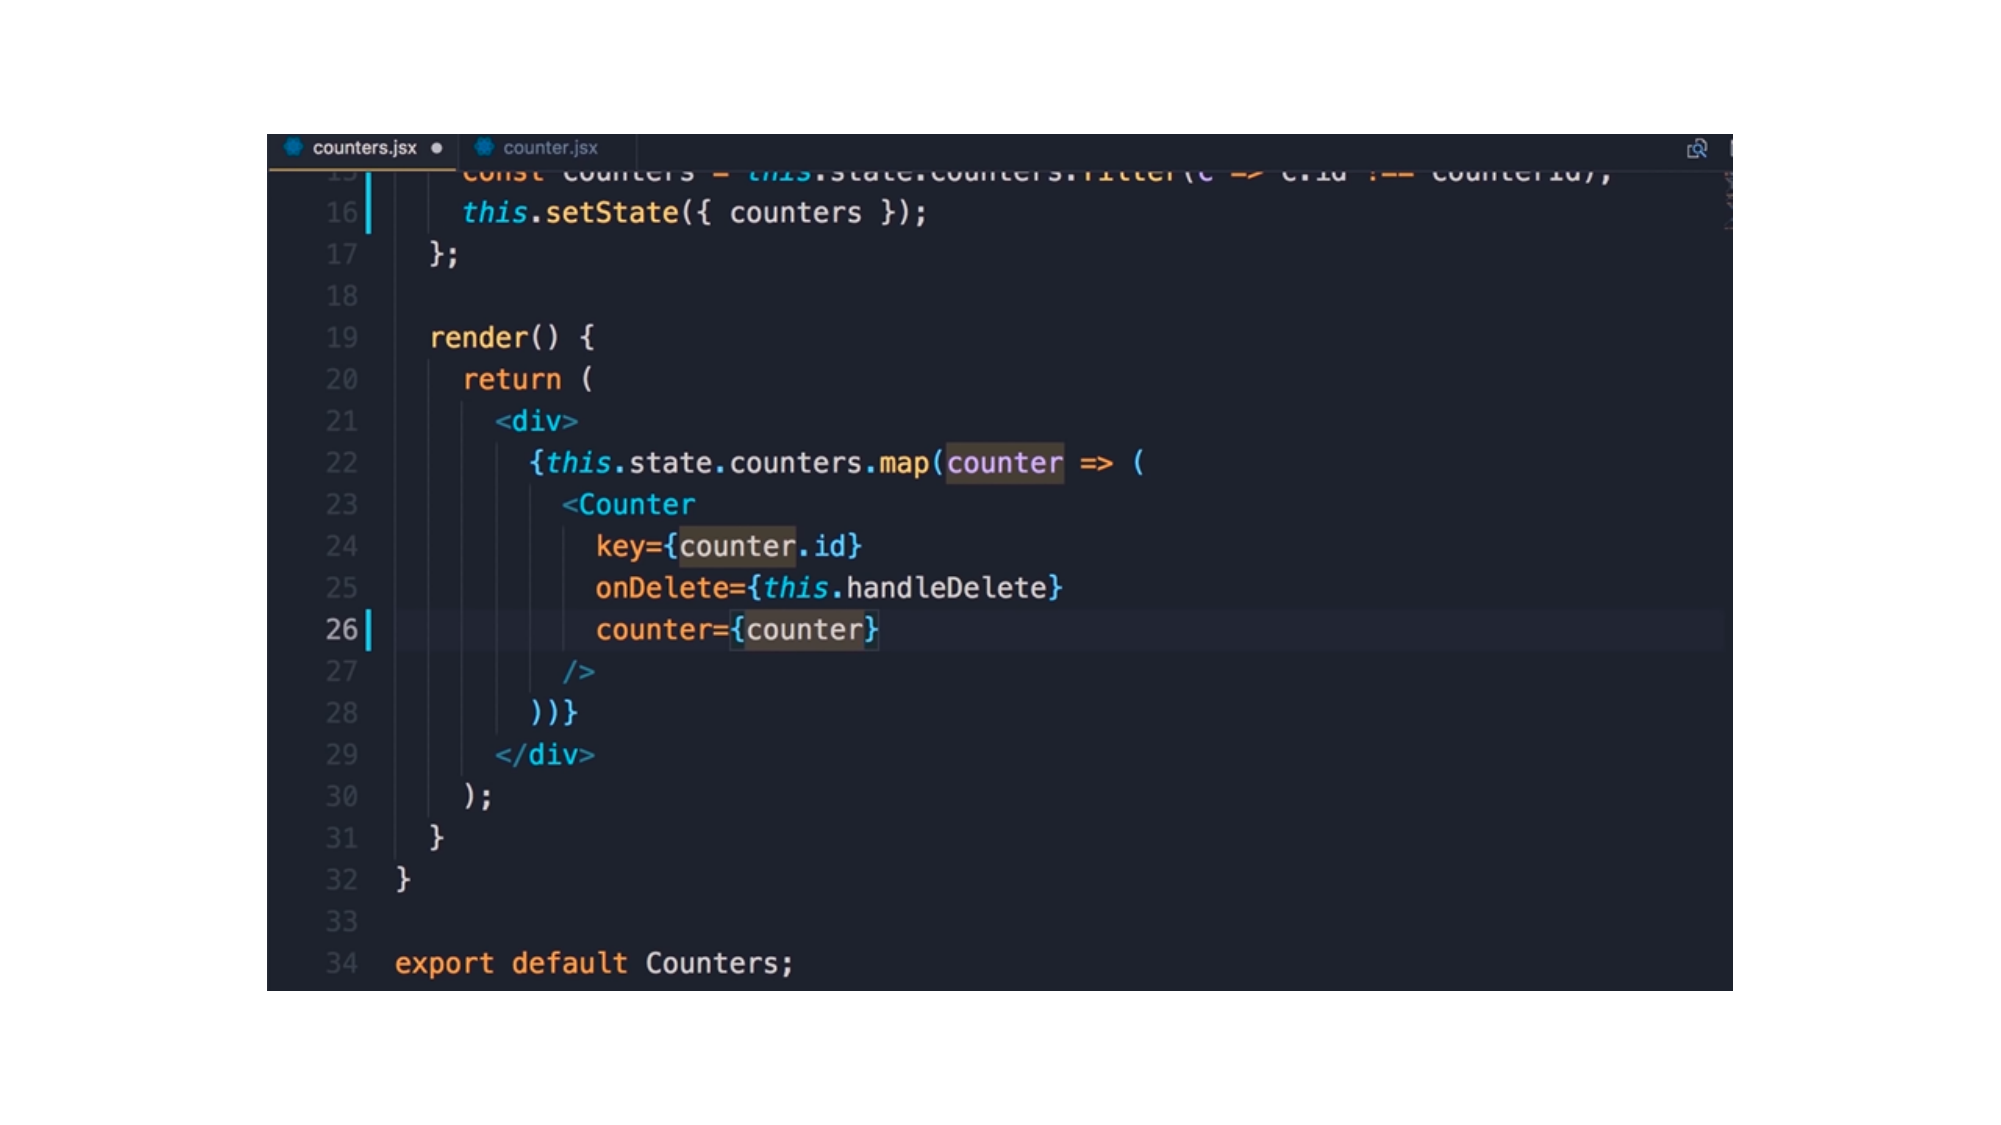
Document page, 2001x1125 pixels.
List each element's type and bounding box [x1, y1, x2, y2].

picture [267, 134, 1733, 991]
